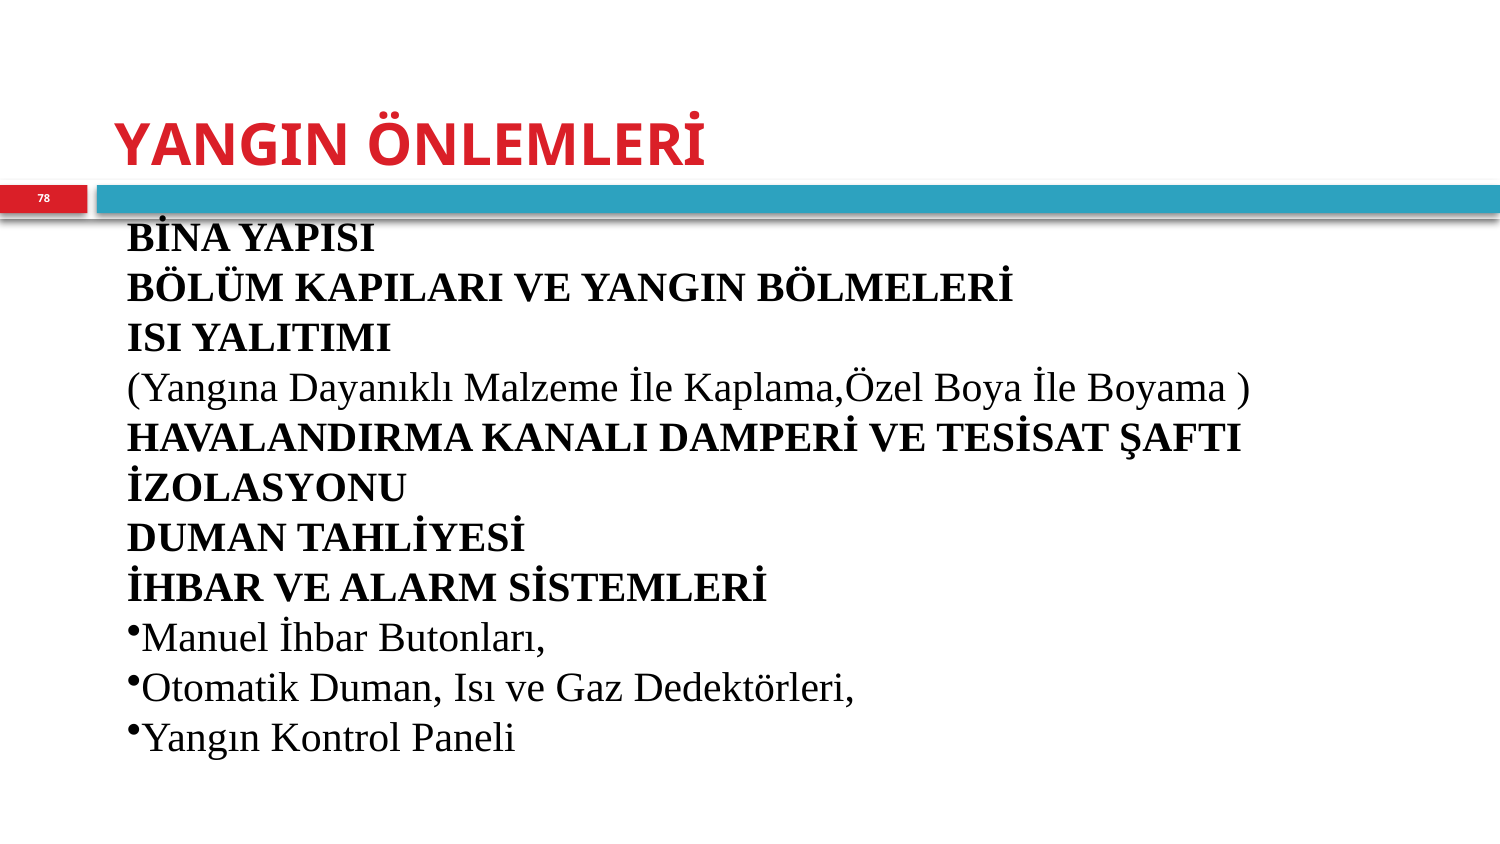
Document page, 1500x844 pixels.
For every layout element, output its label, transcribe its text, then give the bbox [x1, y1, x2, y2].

text_box BİNA YAPISI BÖLÜM KAPILARI VE YANGIN BÖLMELERİ ISI YALITIMI (Yangına Dayanıklı Malzeme İle Kaplama,Özel Boya İle Boyama ) HAVALANDIRMA KANALI DAMPERİ VE TESİSAT ŞAFTI İZOLASYONU DUMAN TAHLİYESİ İHBAR VE ALARM SİSTEMLERİ Manuel İhbar Butonları, Otomatik Duman, Isı ve Gaz Dedektörleri, Yangın Kontrol Paneli [112, 202, 1365, 768]
title YANGIN ÖNLEMLERİ [99, 19, 1483, 185]
slide_number 78 [0, 184, 88, 215]
